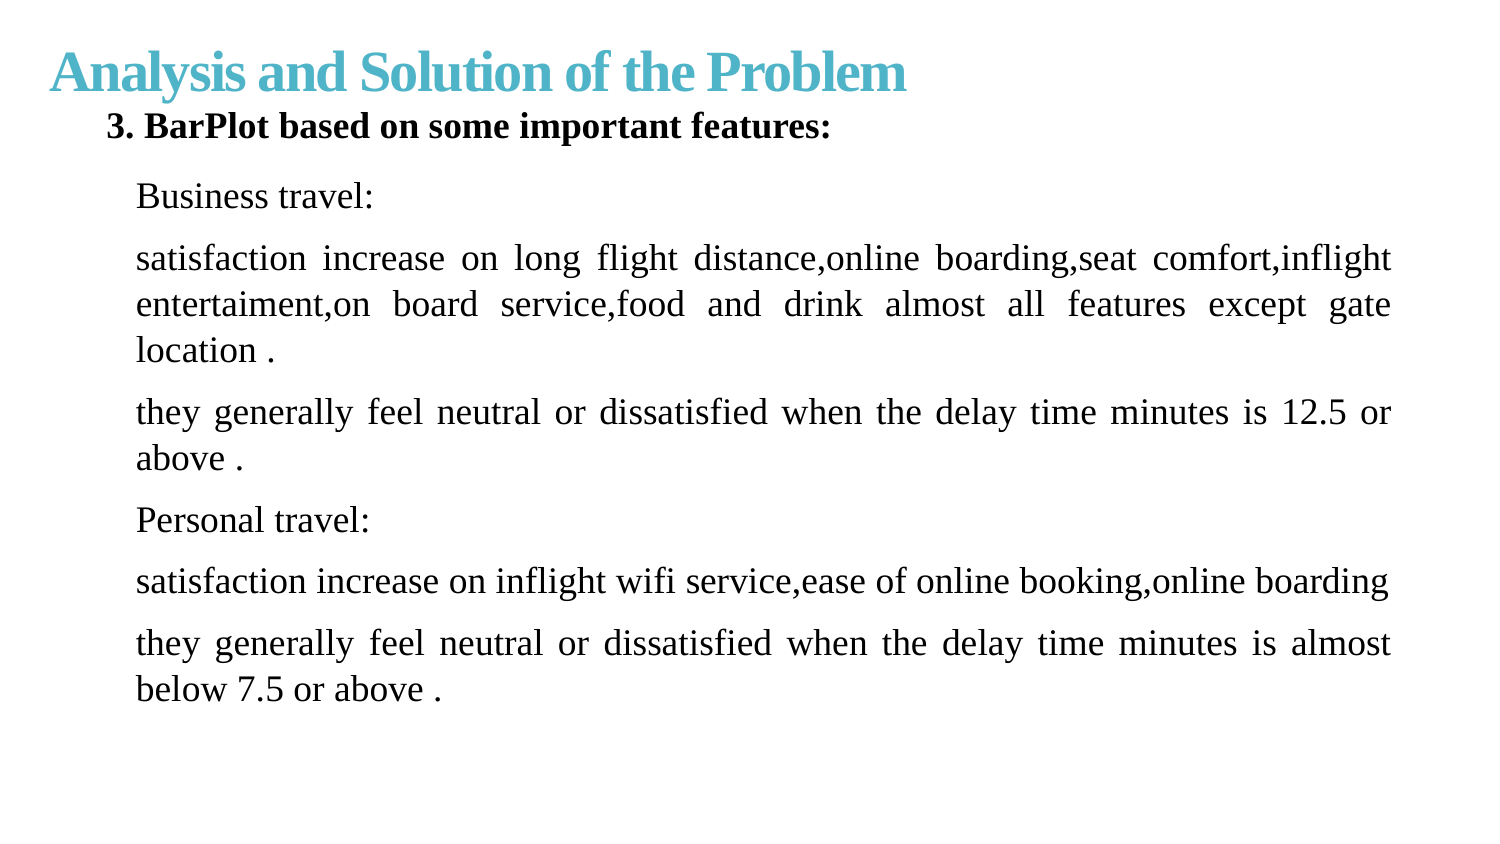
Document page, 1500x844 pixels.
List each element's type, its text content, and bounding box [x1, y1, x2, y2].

title Analysis and Solution of the Problem [34, 38, 1138, 118]
text_box 3. BarPlot based on some important features: [91, 92, 848, 154]
text_box Business travel: satisfaction increase on long flight distance,online boarding,seat comfort,inflight entertaiment,on board service,food and drink almost all features except gate location . they generally feel neutral or dissatisfied when the delay time minutes is 12.5 or above . Personal travel: satisfaction increase on inflight wifi service,ease of online booking,online boarding they generally feel neutral or dissatisfied when the delay time minutes is almost below 7.5 or above . [121, 162, 1408, 717]
